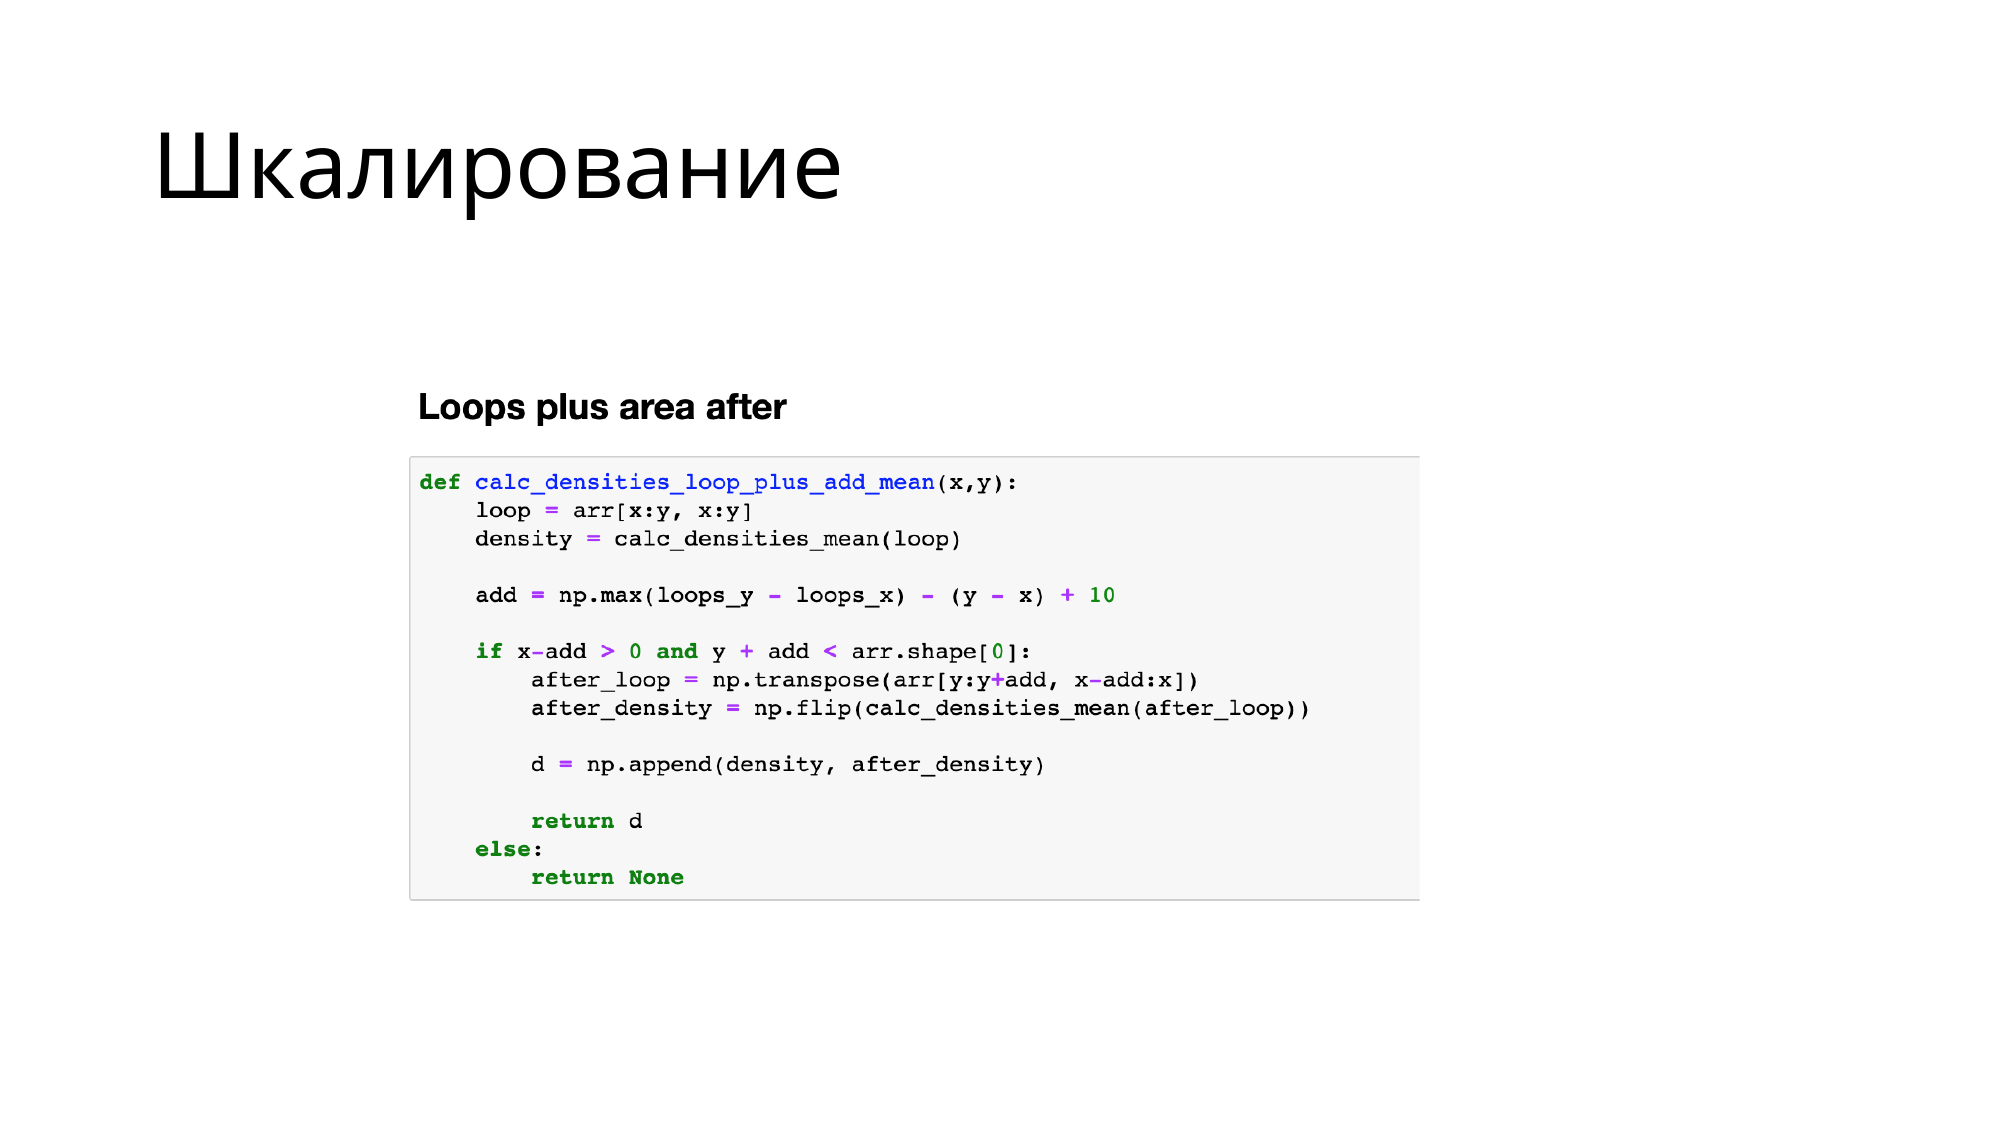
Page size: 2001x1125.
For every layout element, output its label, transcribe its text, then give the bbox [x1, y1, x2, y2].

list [396, 374, 1420, 906]
title Шкалирование [137, 59, 1863, 278]
